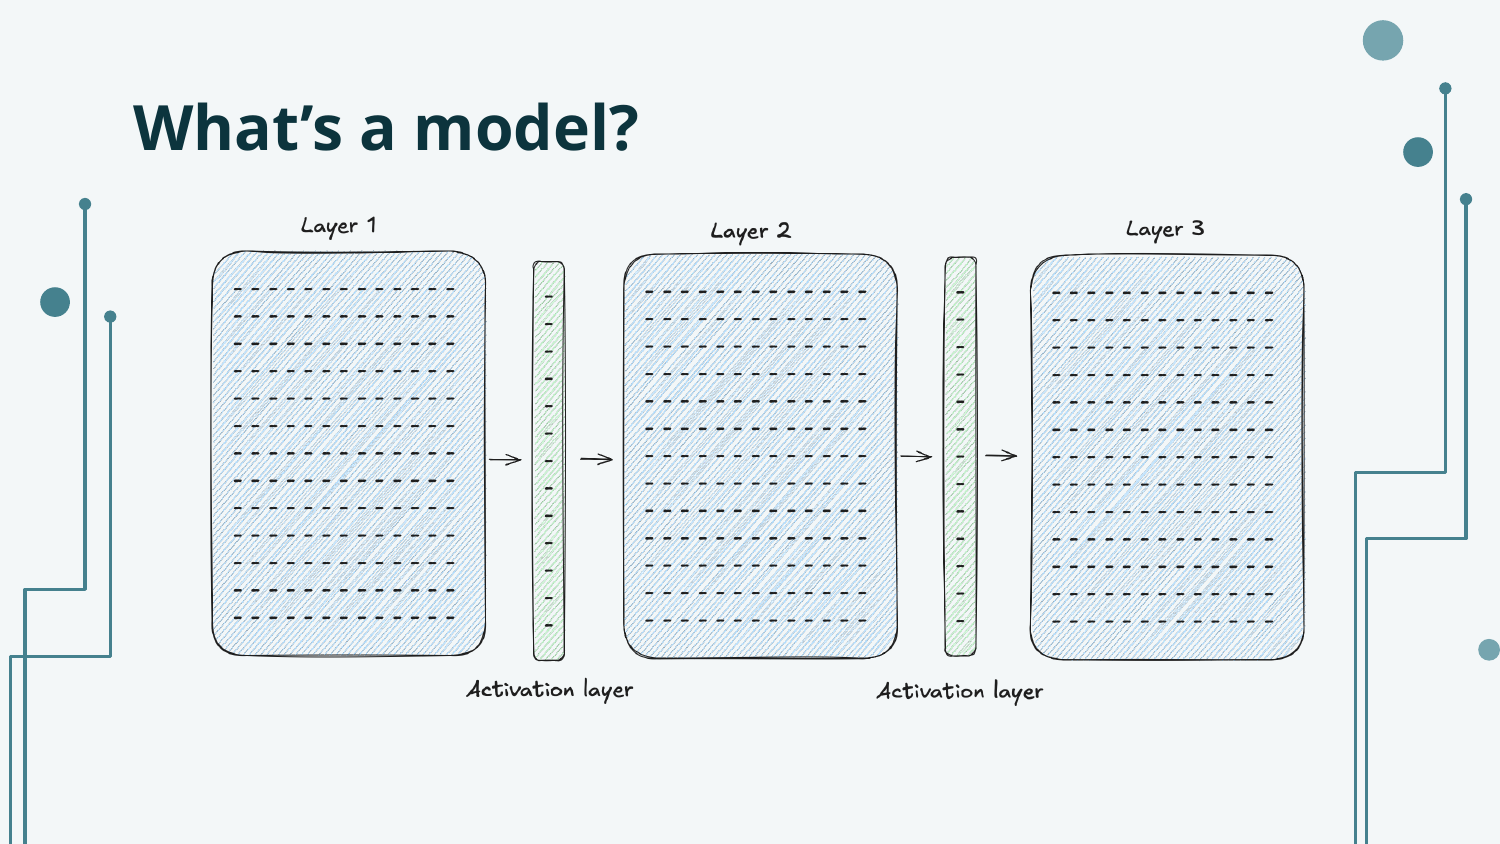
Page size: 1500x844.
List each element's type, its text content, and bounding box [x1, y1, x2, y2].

picture [201, 201, 1314, 716]
title What’s a model? [118, 72, 1382, 167]
